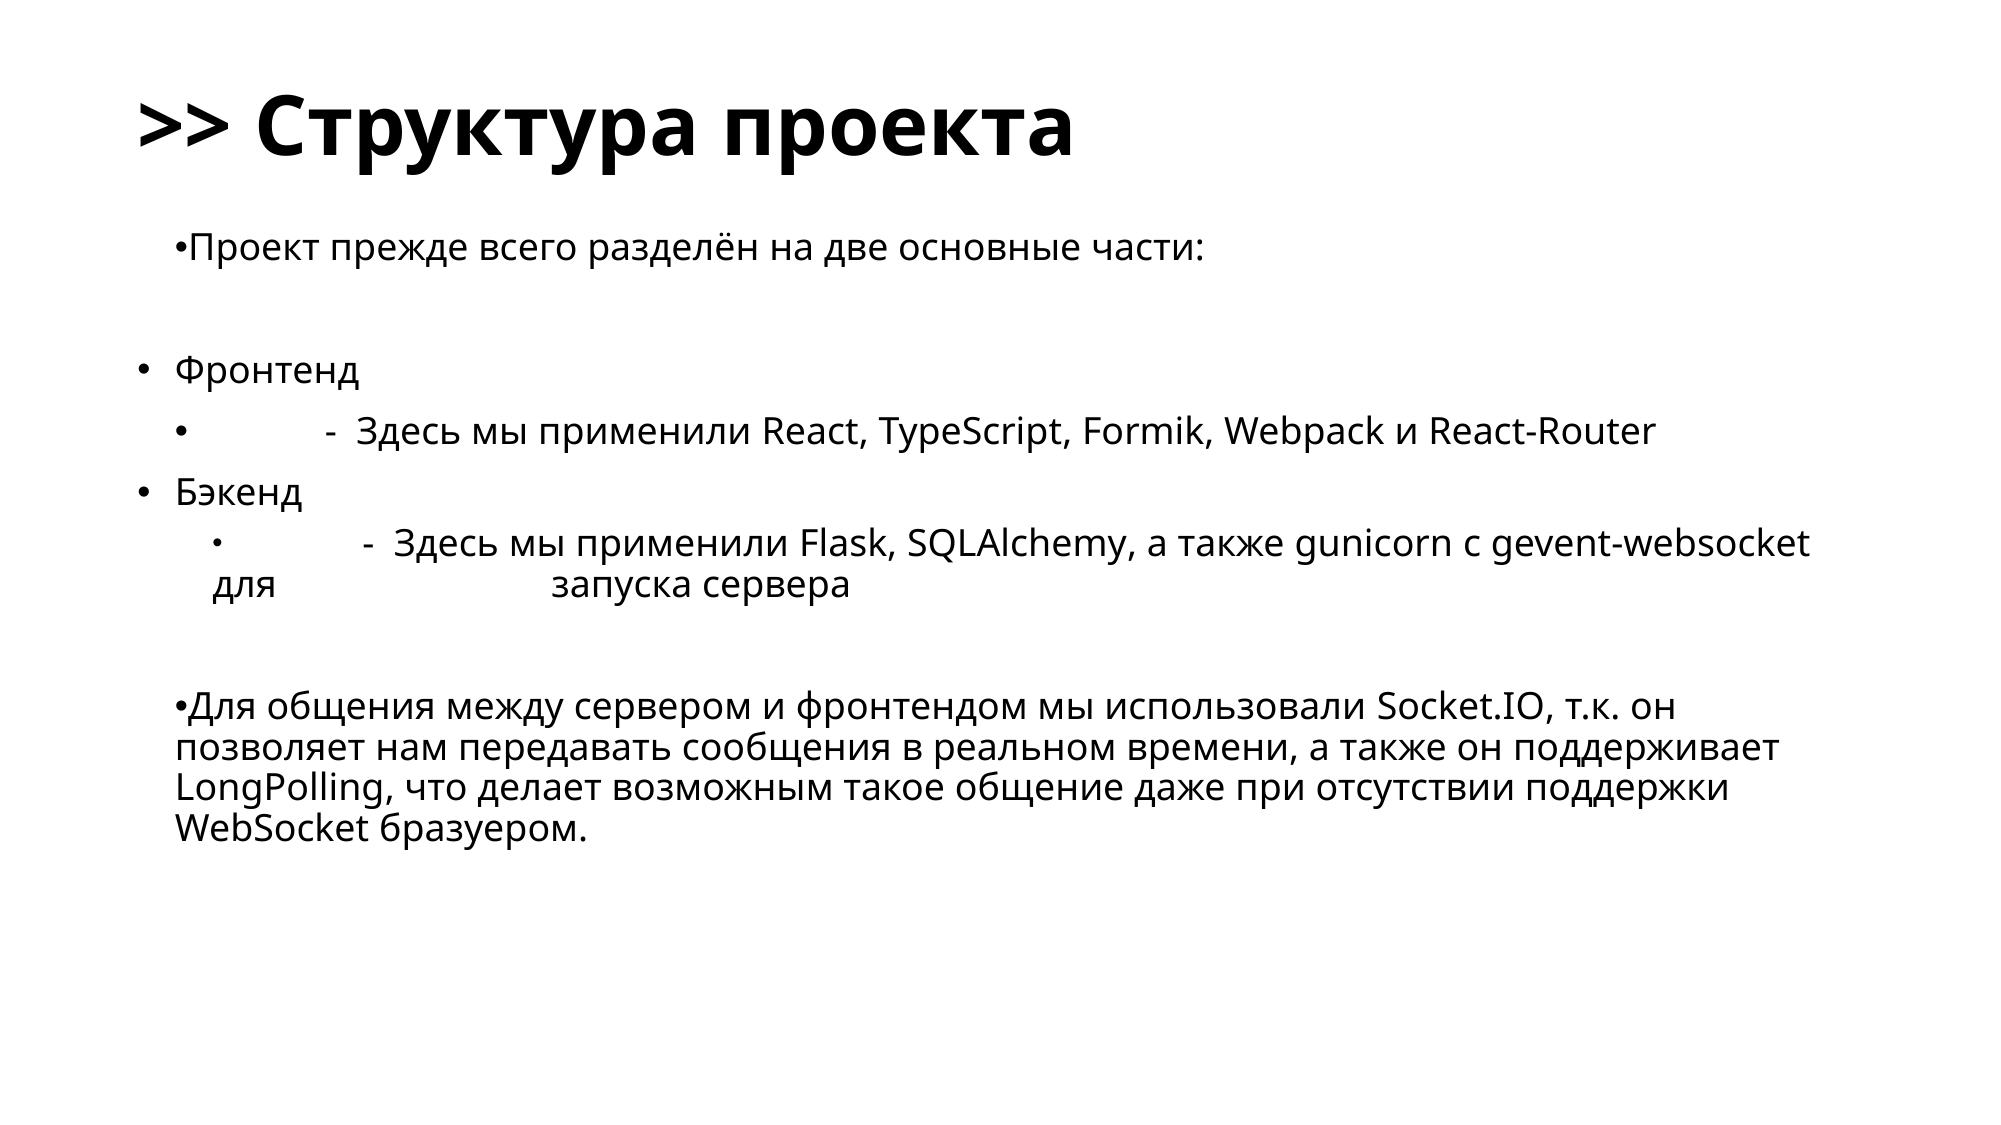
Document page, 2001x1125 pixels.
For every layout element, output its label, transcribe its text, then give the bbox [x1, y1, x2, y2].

list Проект прежде всего разделён на две основные части: Фронтенд - Здесь мы применили React, TypeScript, Formik, Webpack и React-Router Бэкенд - Здесь мы применили Flask, SQLAlchemy, а также gunicorn с gevent-websocket для запуска сервера Для общения между сервером и фронтендом мы использовали Socket.IO, т.к. он позволяет нам передавать сообщения в реальном времени, а также он поддерживает LongPolling, что делает возможным такое общение даже при отсутствии поддержки WebSocket бразуером. [136, 227, 1863, 1013]
title >> Структура проекта [136, 59, 1863, 198]
